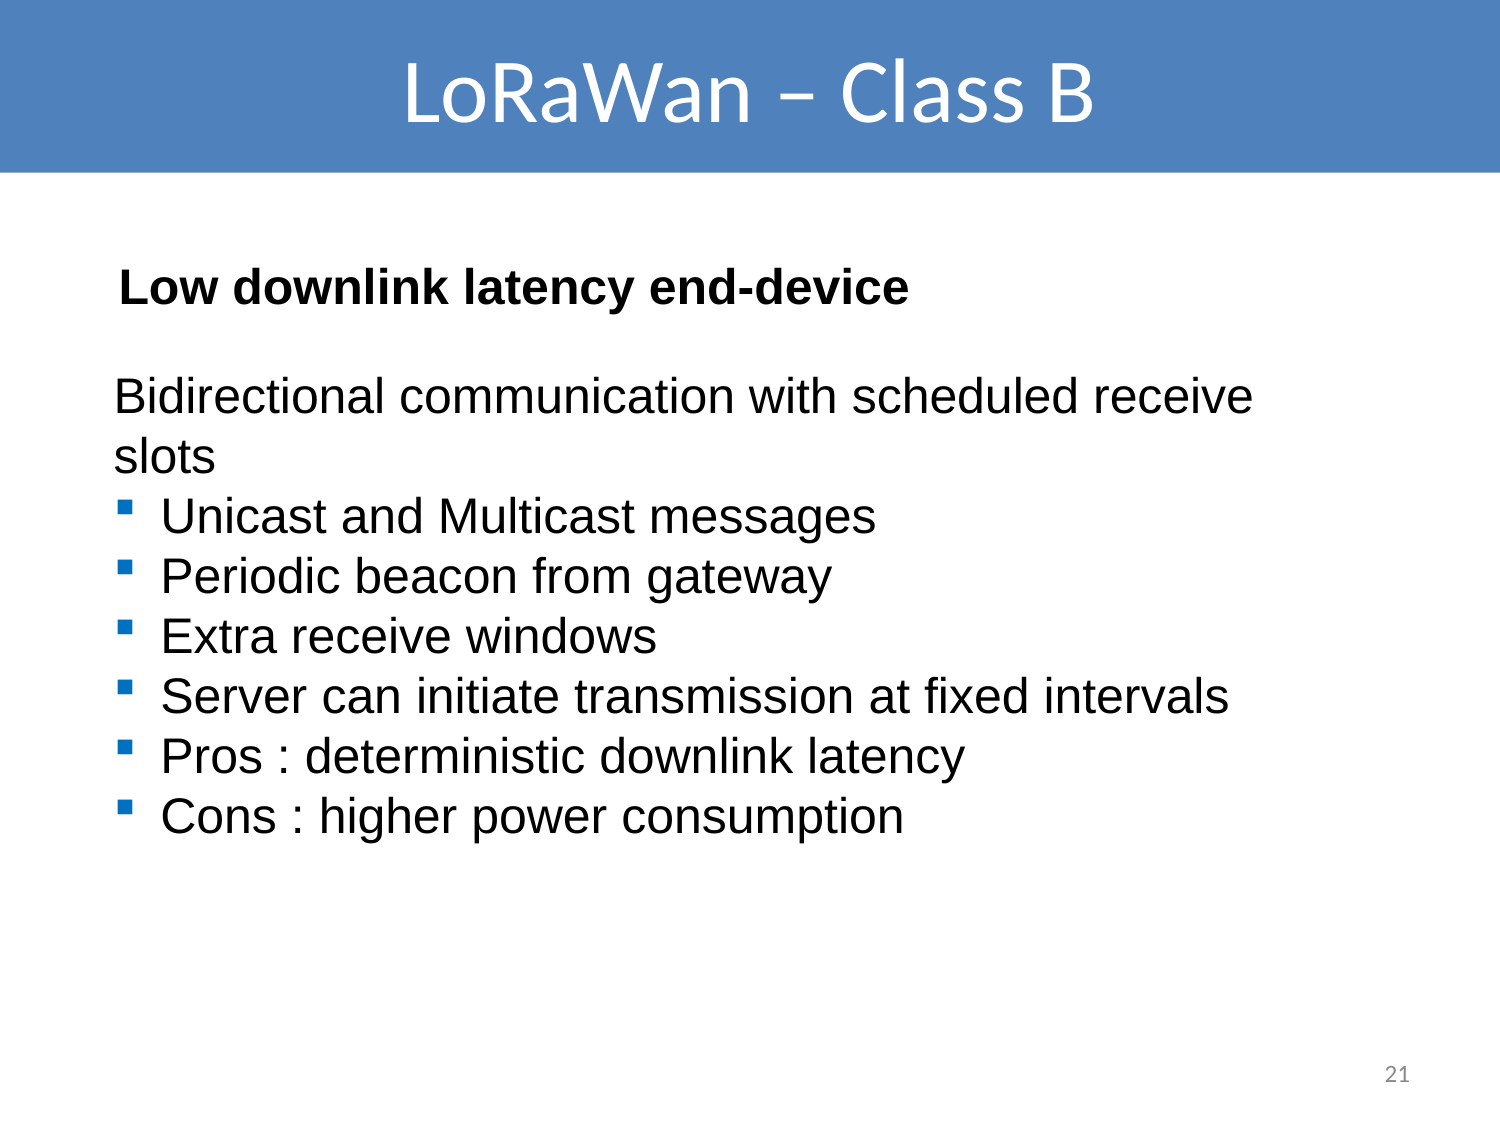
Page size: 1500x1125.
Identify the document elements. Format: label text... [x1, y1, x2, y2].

text_box Low downlink latency end-device [103, 246, 926, 322]
title LoRaWan – Class B [75, 0, 1425, 173]
slide_number 21 [1074, 1042, 1425, 1103]
text_box [0, 0, 1500, 175]
text_box Bidirectional communication with scheduled receive slots Unicast and Multicast messages Periodic beacon from gateway Extra receive windows Server can initiate transmission at fixed intervals Pros : deterministic downlink latency Cons : higher power consumption [98, 246, 1375, 852]
